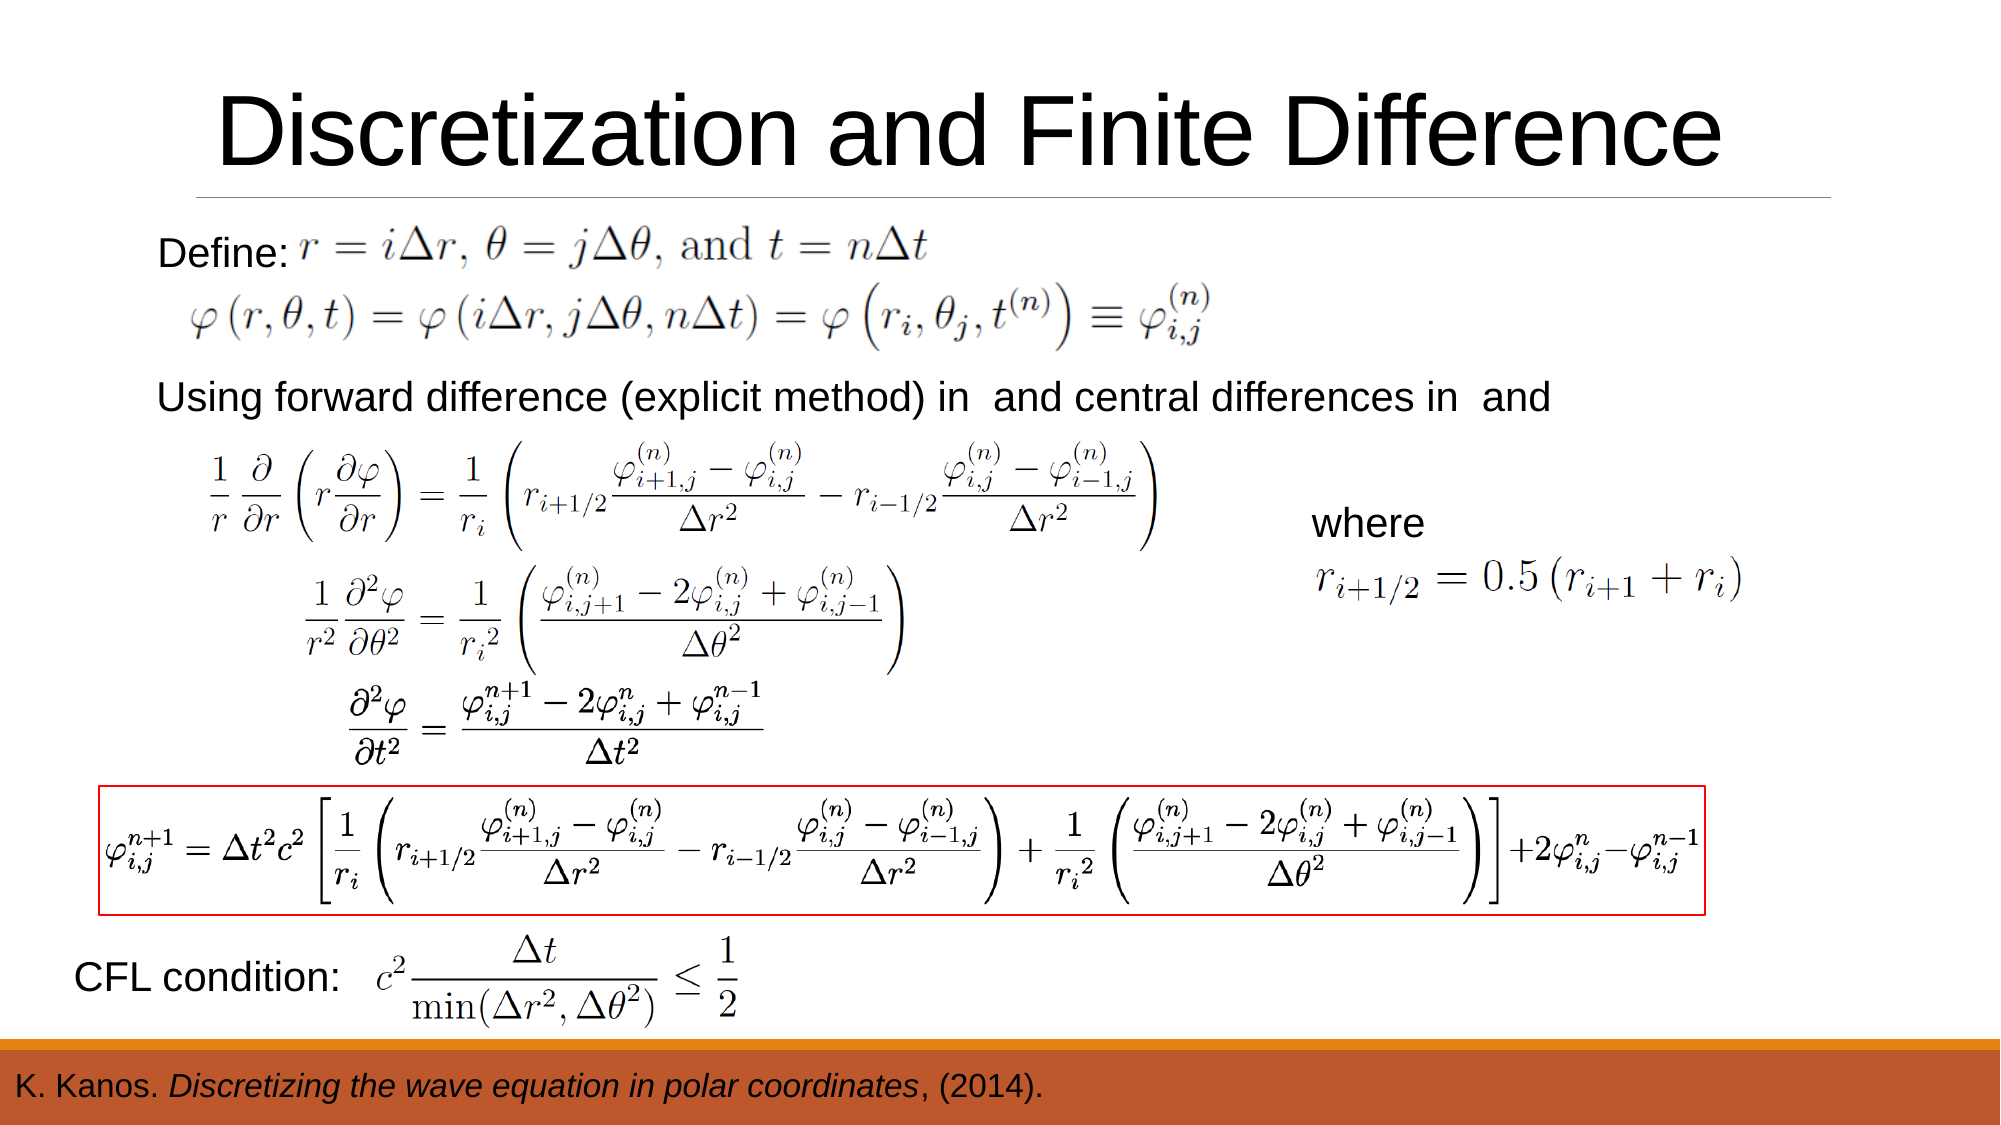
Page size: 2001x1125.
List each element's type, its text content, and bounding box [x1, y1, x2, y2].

text_box CFL condition: [58, 942, 354, 1008]
picture [98, 786, 1705, 915]
picture [183, 215, 1221, 363]
picture [1307, 546, 1744, 611]
picture [199, 424, 1170, 778]
text_box where [1297, 488, 1441, 553]
text_box Discretization and Finite Difference [199, 0, 1850, 194]
text_box K. Kanos. Discretizing the wave equation in polar coordinates, (2014). [0, 1057, 1265, 1125]
text_box Define: [142, 218, 289, 283]
picture [356, 924, 749, 1036]
